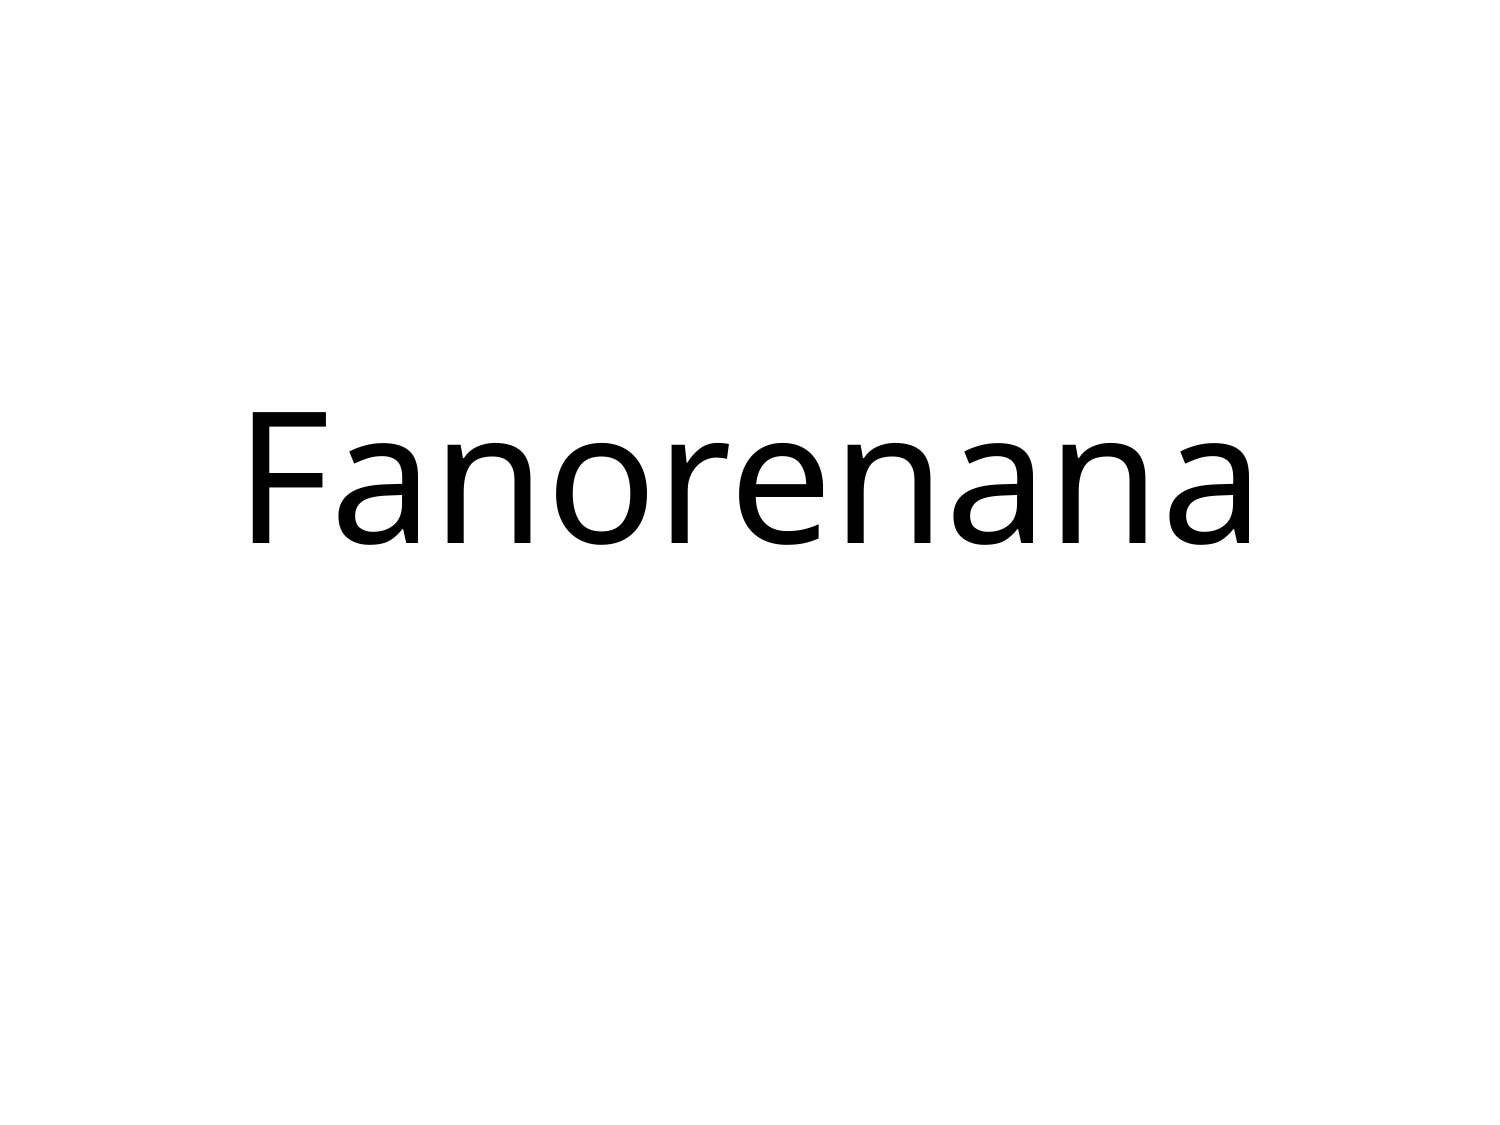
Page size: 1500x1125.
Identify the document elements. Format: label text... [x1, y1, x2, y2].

title Fanorenana [112, 349, 1388, 591]
